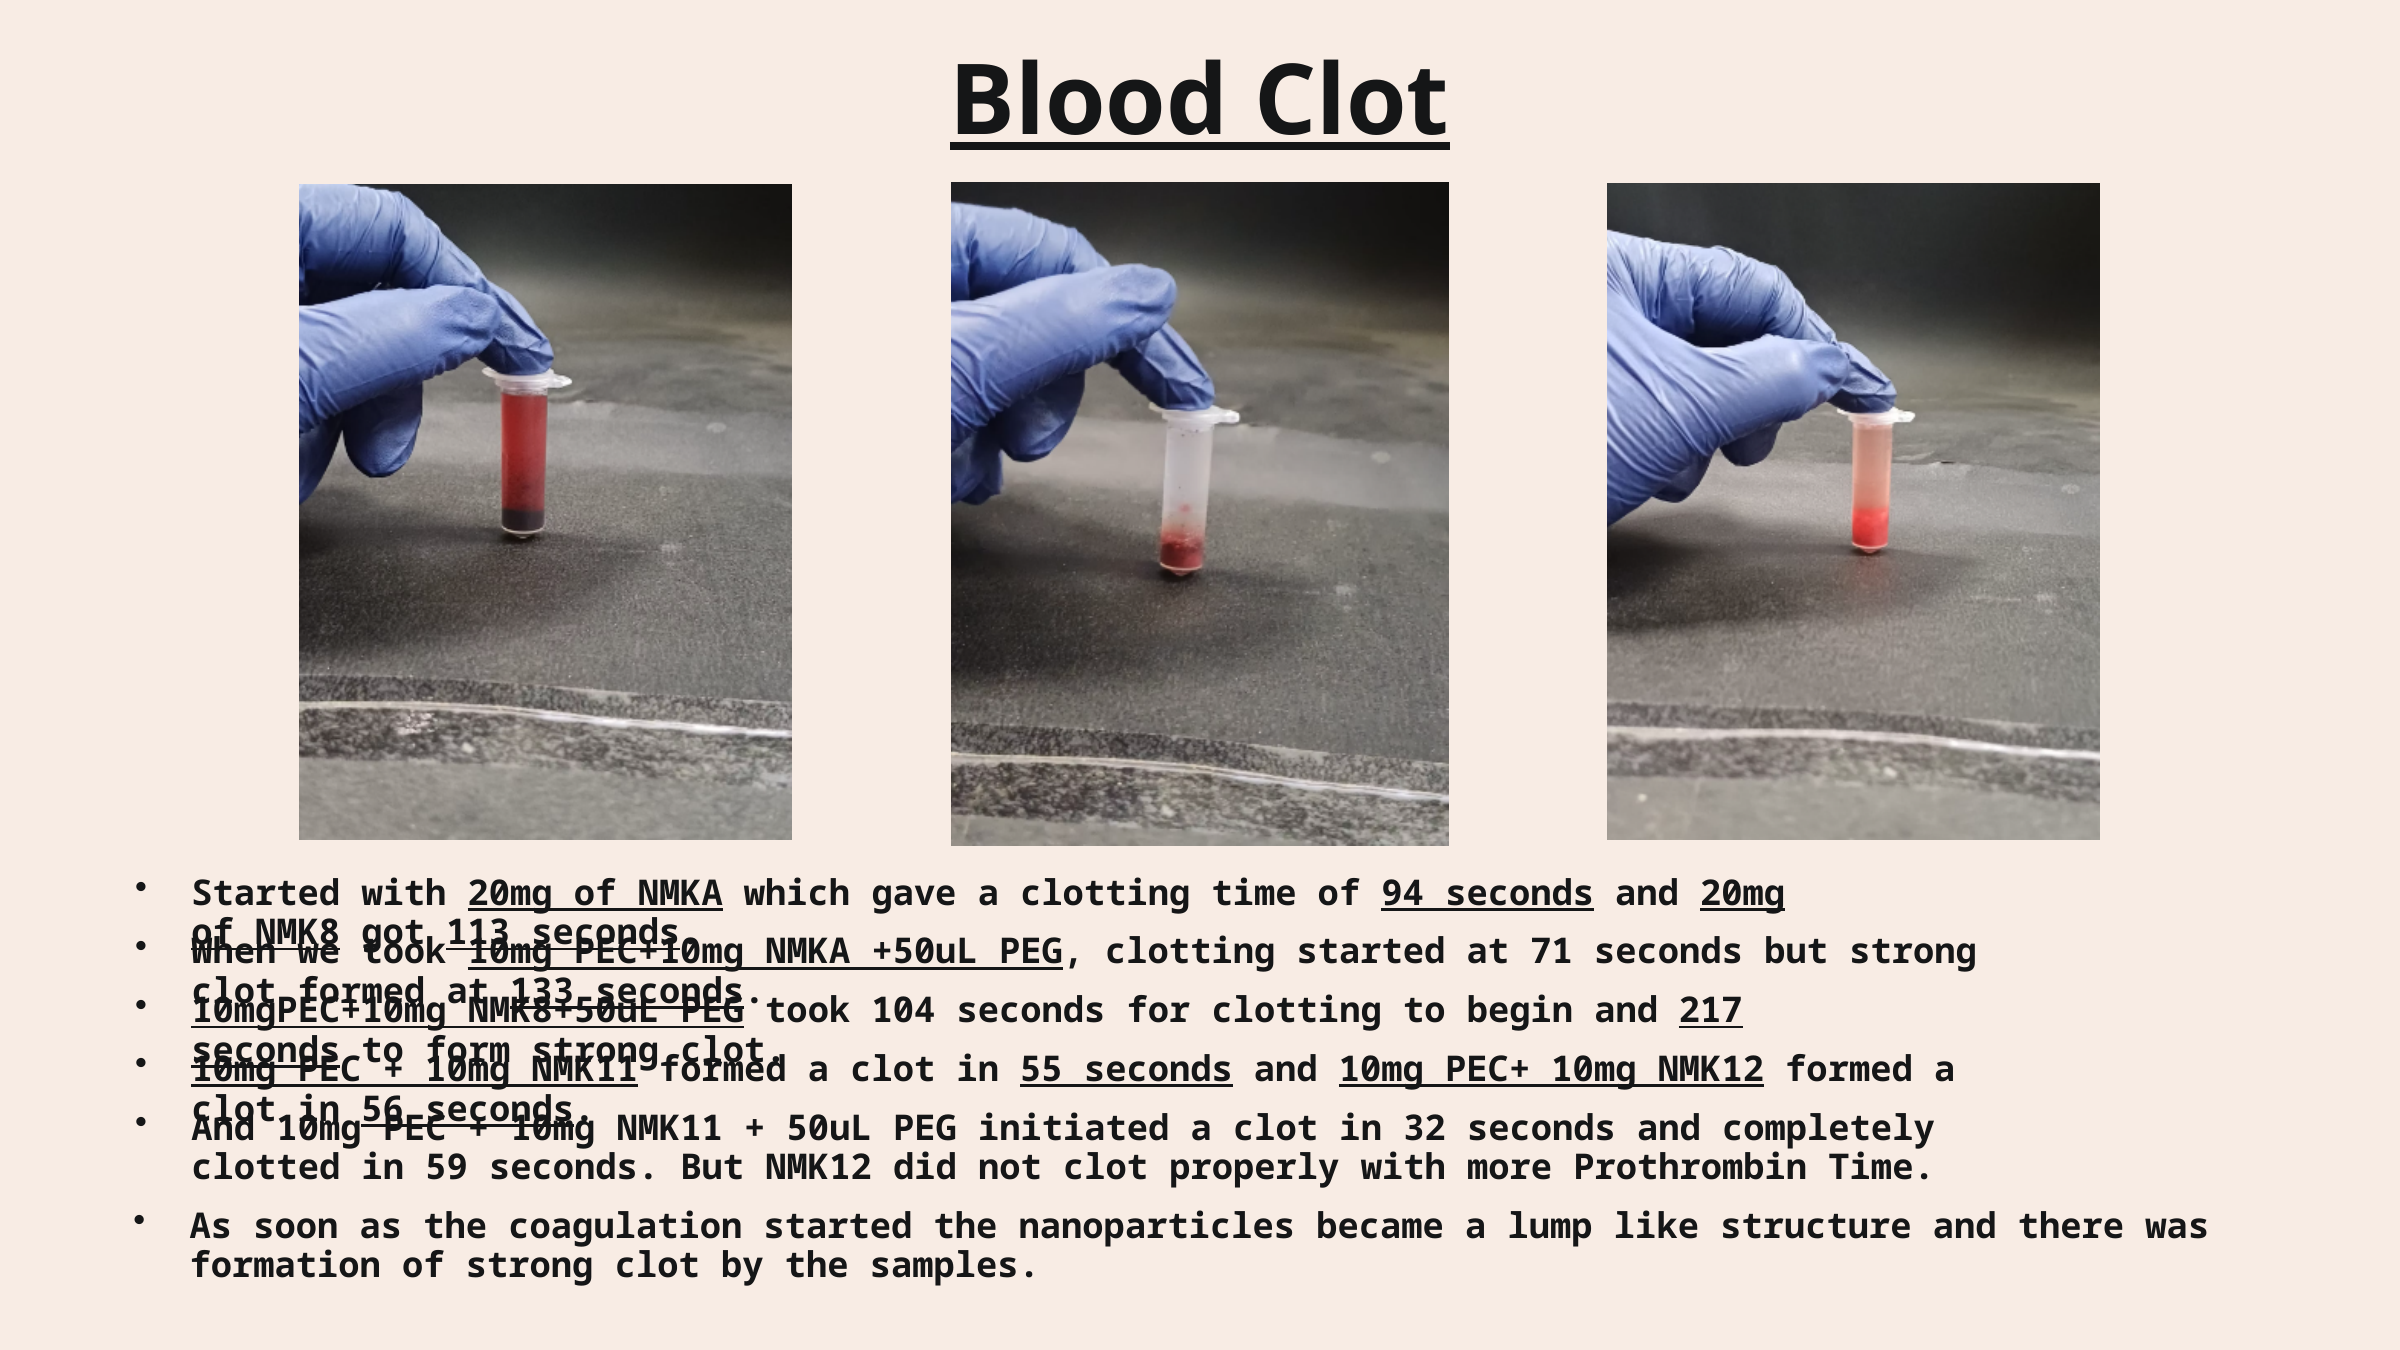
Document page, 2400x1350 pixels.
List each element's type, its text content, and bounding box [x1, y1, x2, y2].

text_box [133, 872, 2332, 1246]
text_box Blood Clot [949, 48, 1451, 155]
picture [299, 184, 792, 841]
picture [951, 182, 1449, 846]
picture [1607, 183, 2100, 840]
